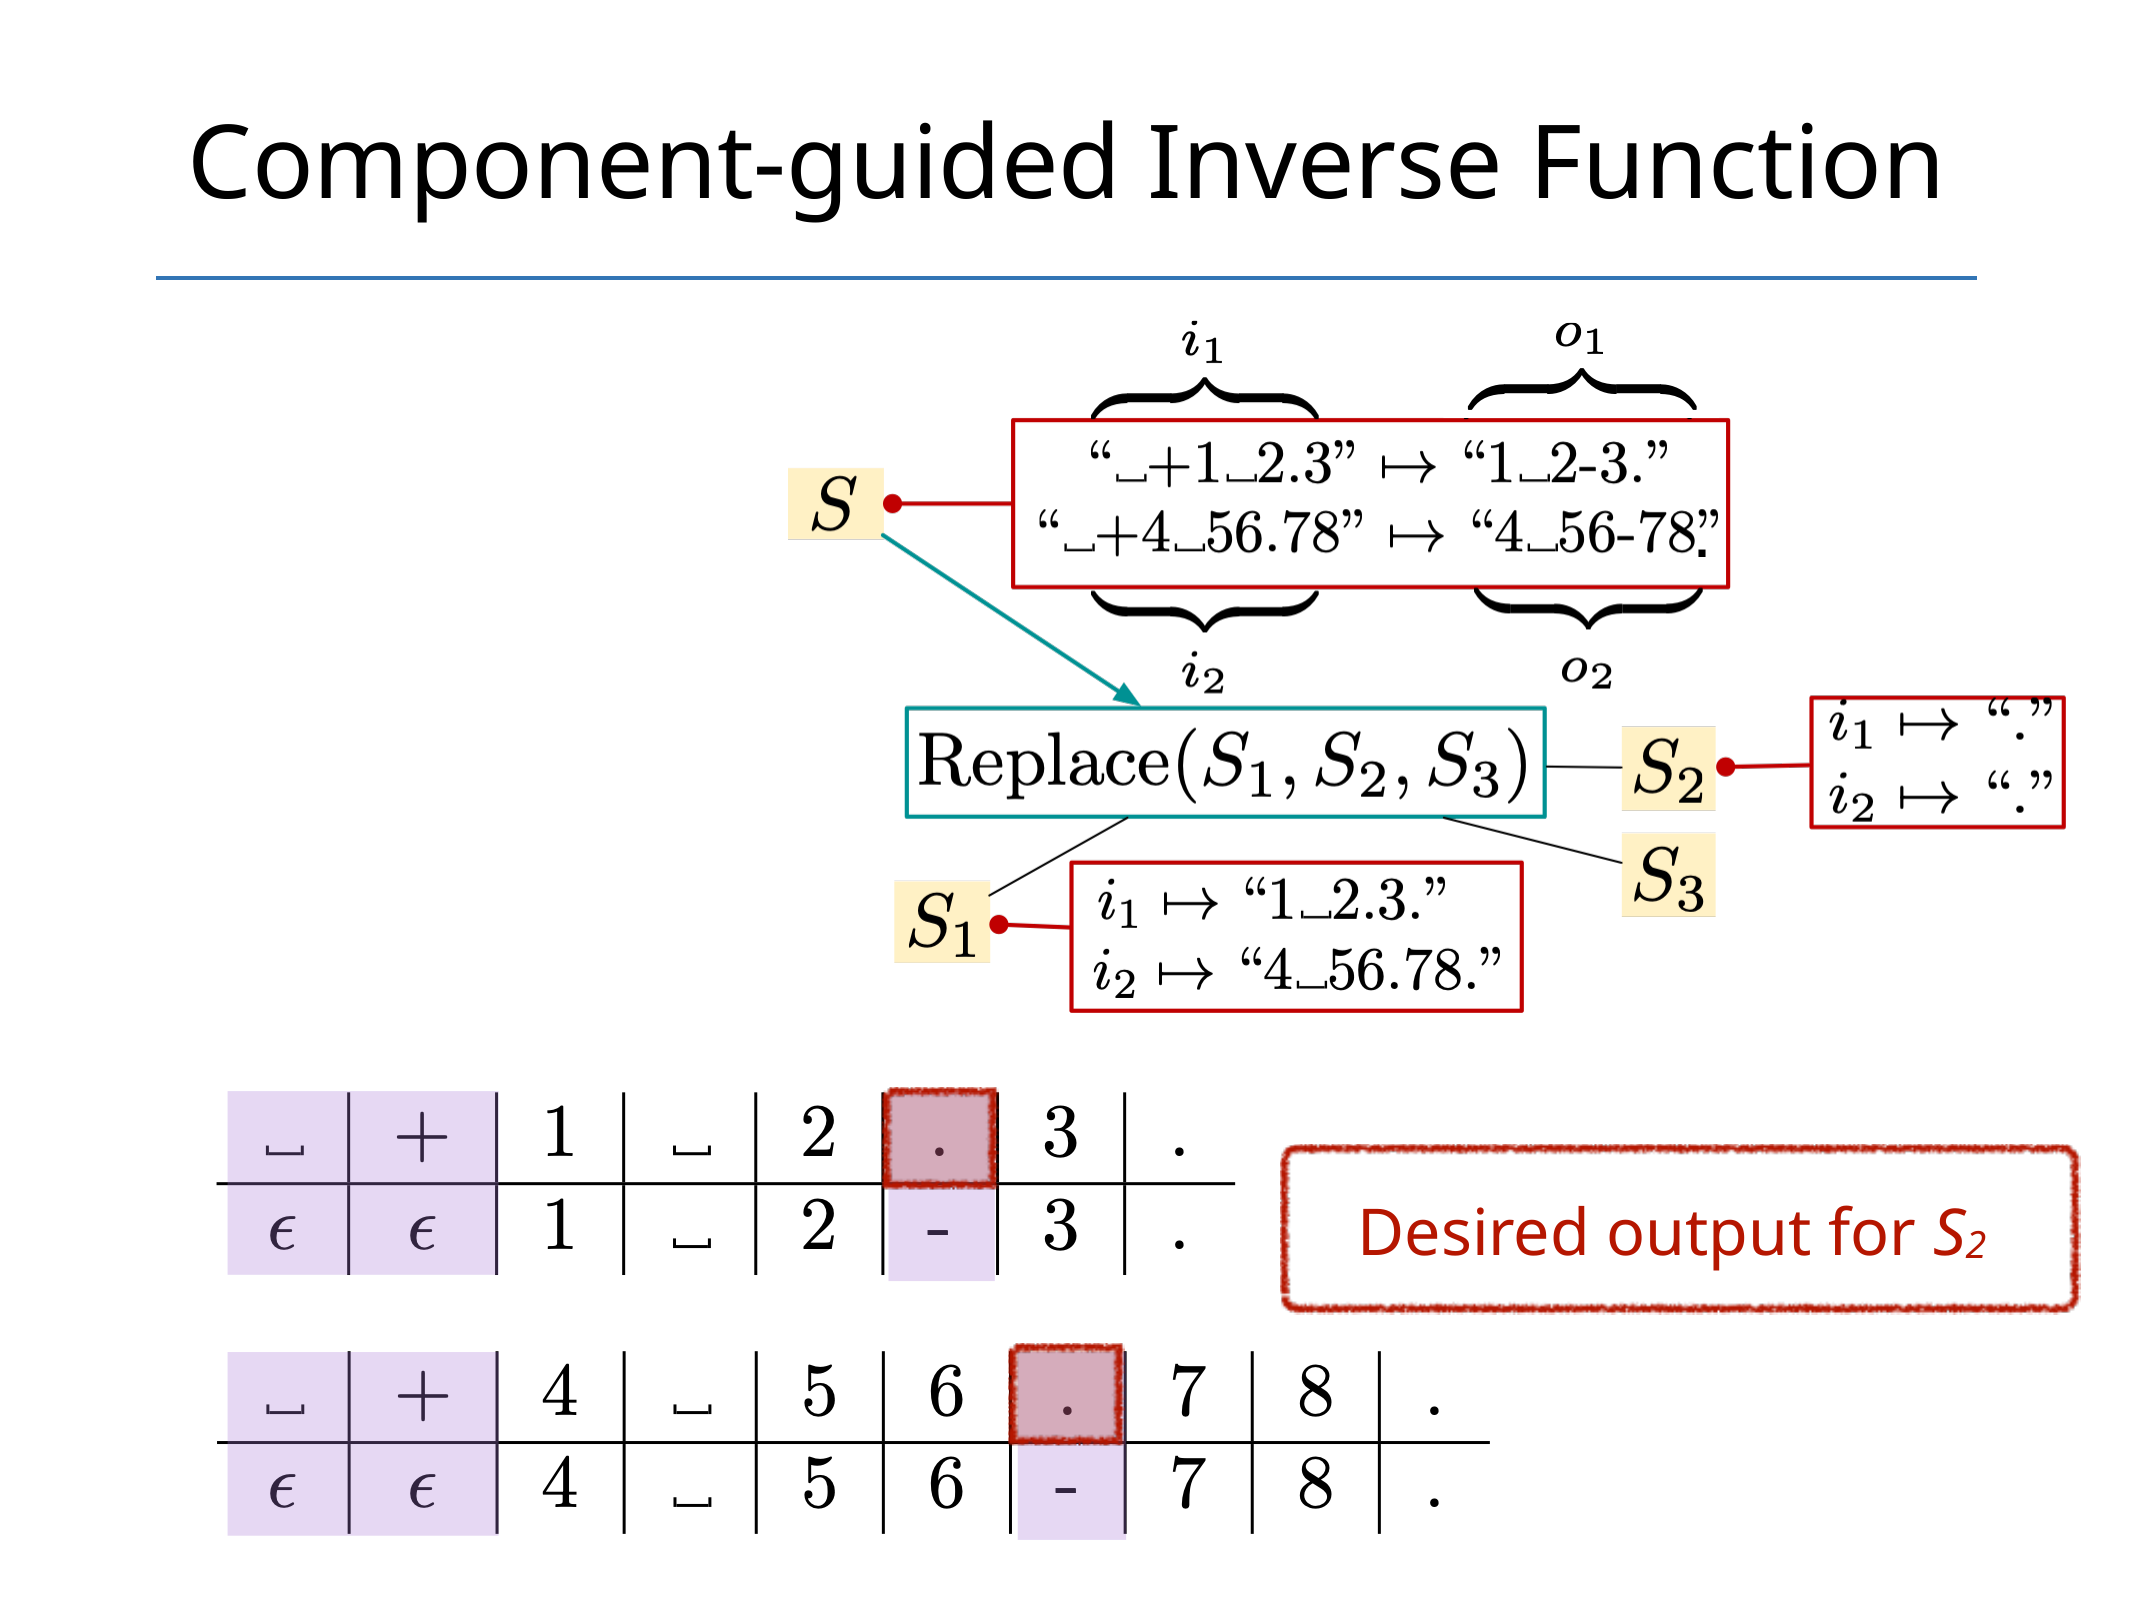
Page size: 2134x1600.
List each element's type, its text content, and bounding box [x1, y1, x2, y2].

picture [788, 320, 2071, 1017]
title Component-guided Inverse Function [155, 0, 1978, 336]
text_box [1280, 1144, 2081, 1315]
picture [213, 1089, 1491, 1542]
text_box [1008, 1343, 1125, 1449]
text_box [882, 1087, 999, 1193]
